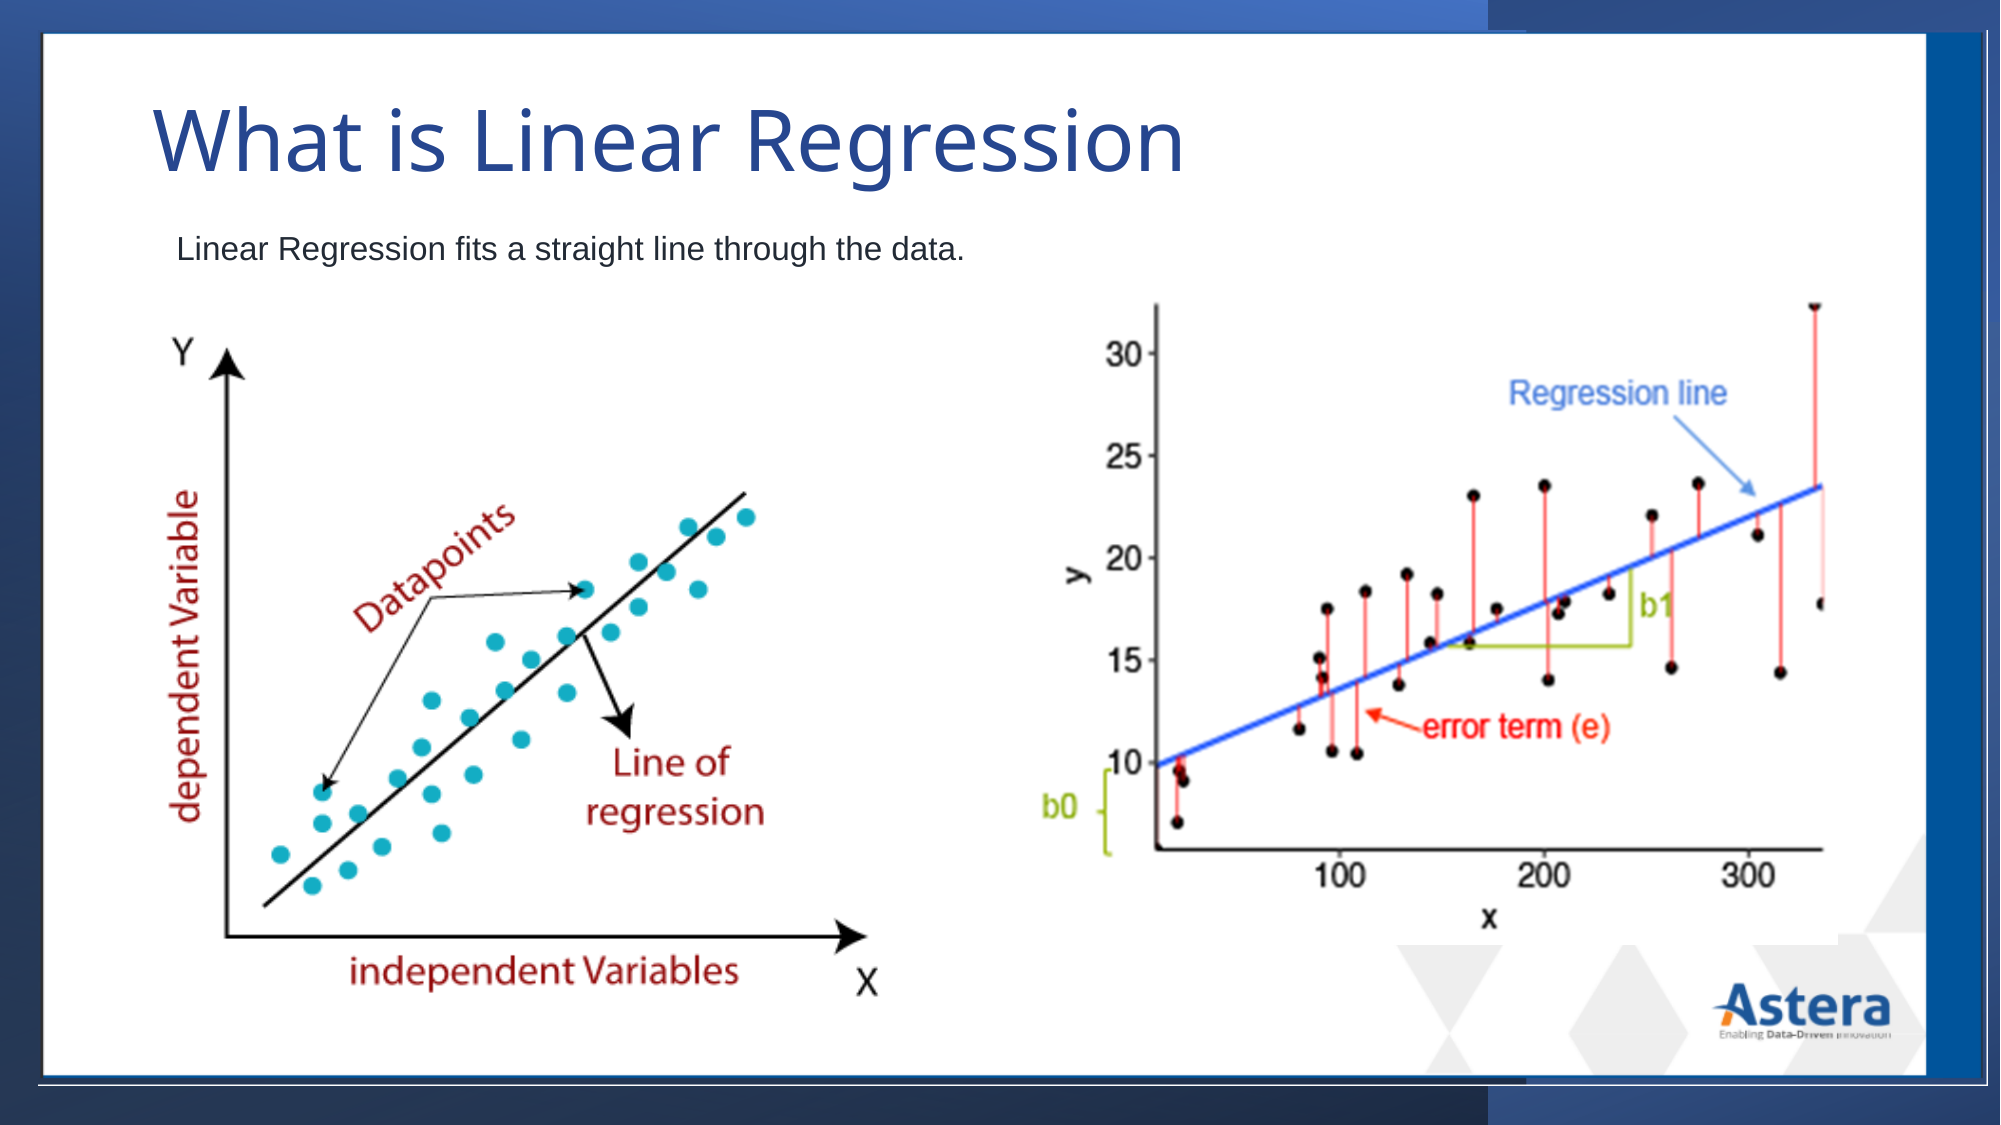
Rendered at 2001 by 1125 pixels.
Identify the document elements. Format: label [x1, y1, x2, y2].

text_box [0, 0, 1489, 321]
text_box [0, 321, 2000, 1125]
picture [38, 30, 1988, 1086]
text_box [1489, 0, 2000, 321]
